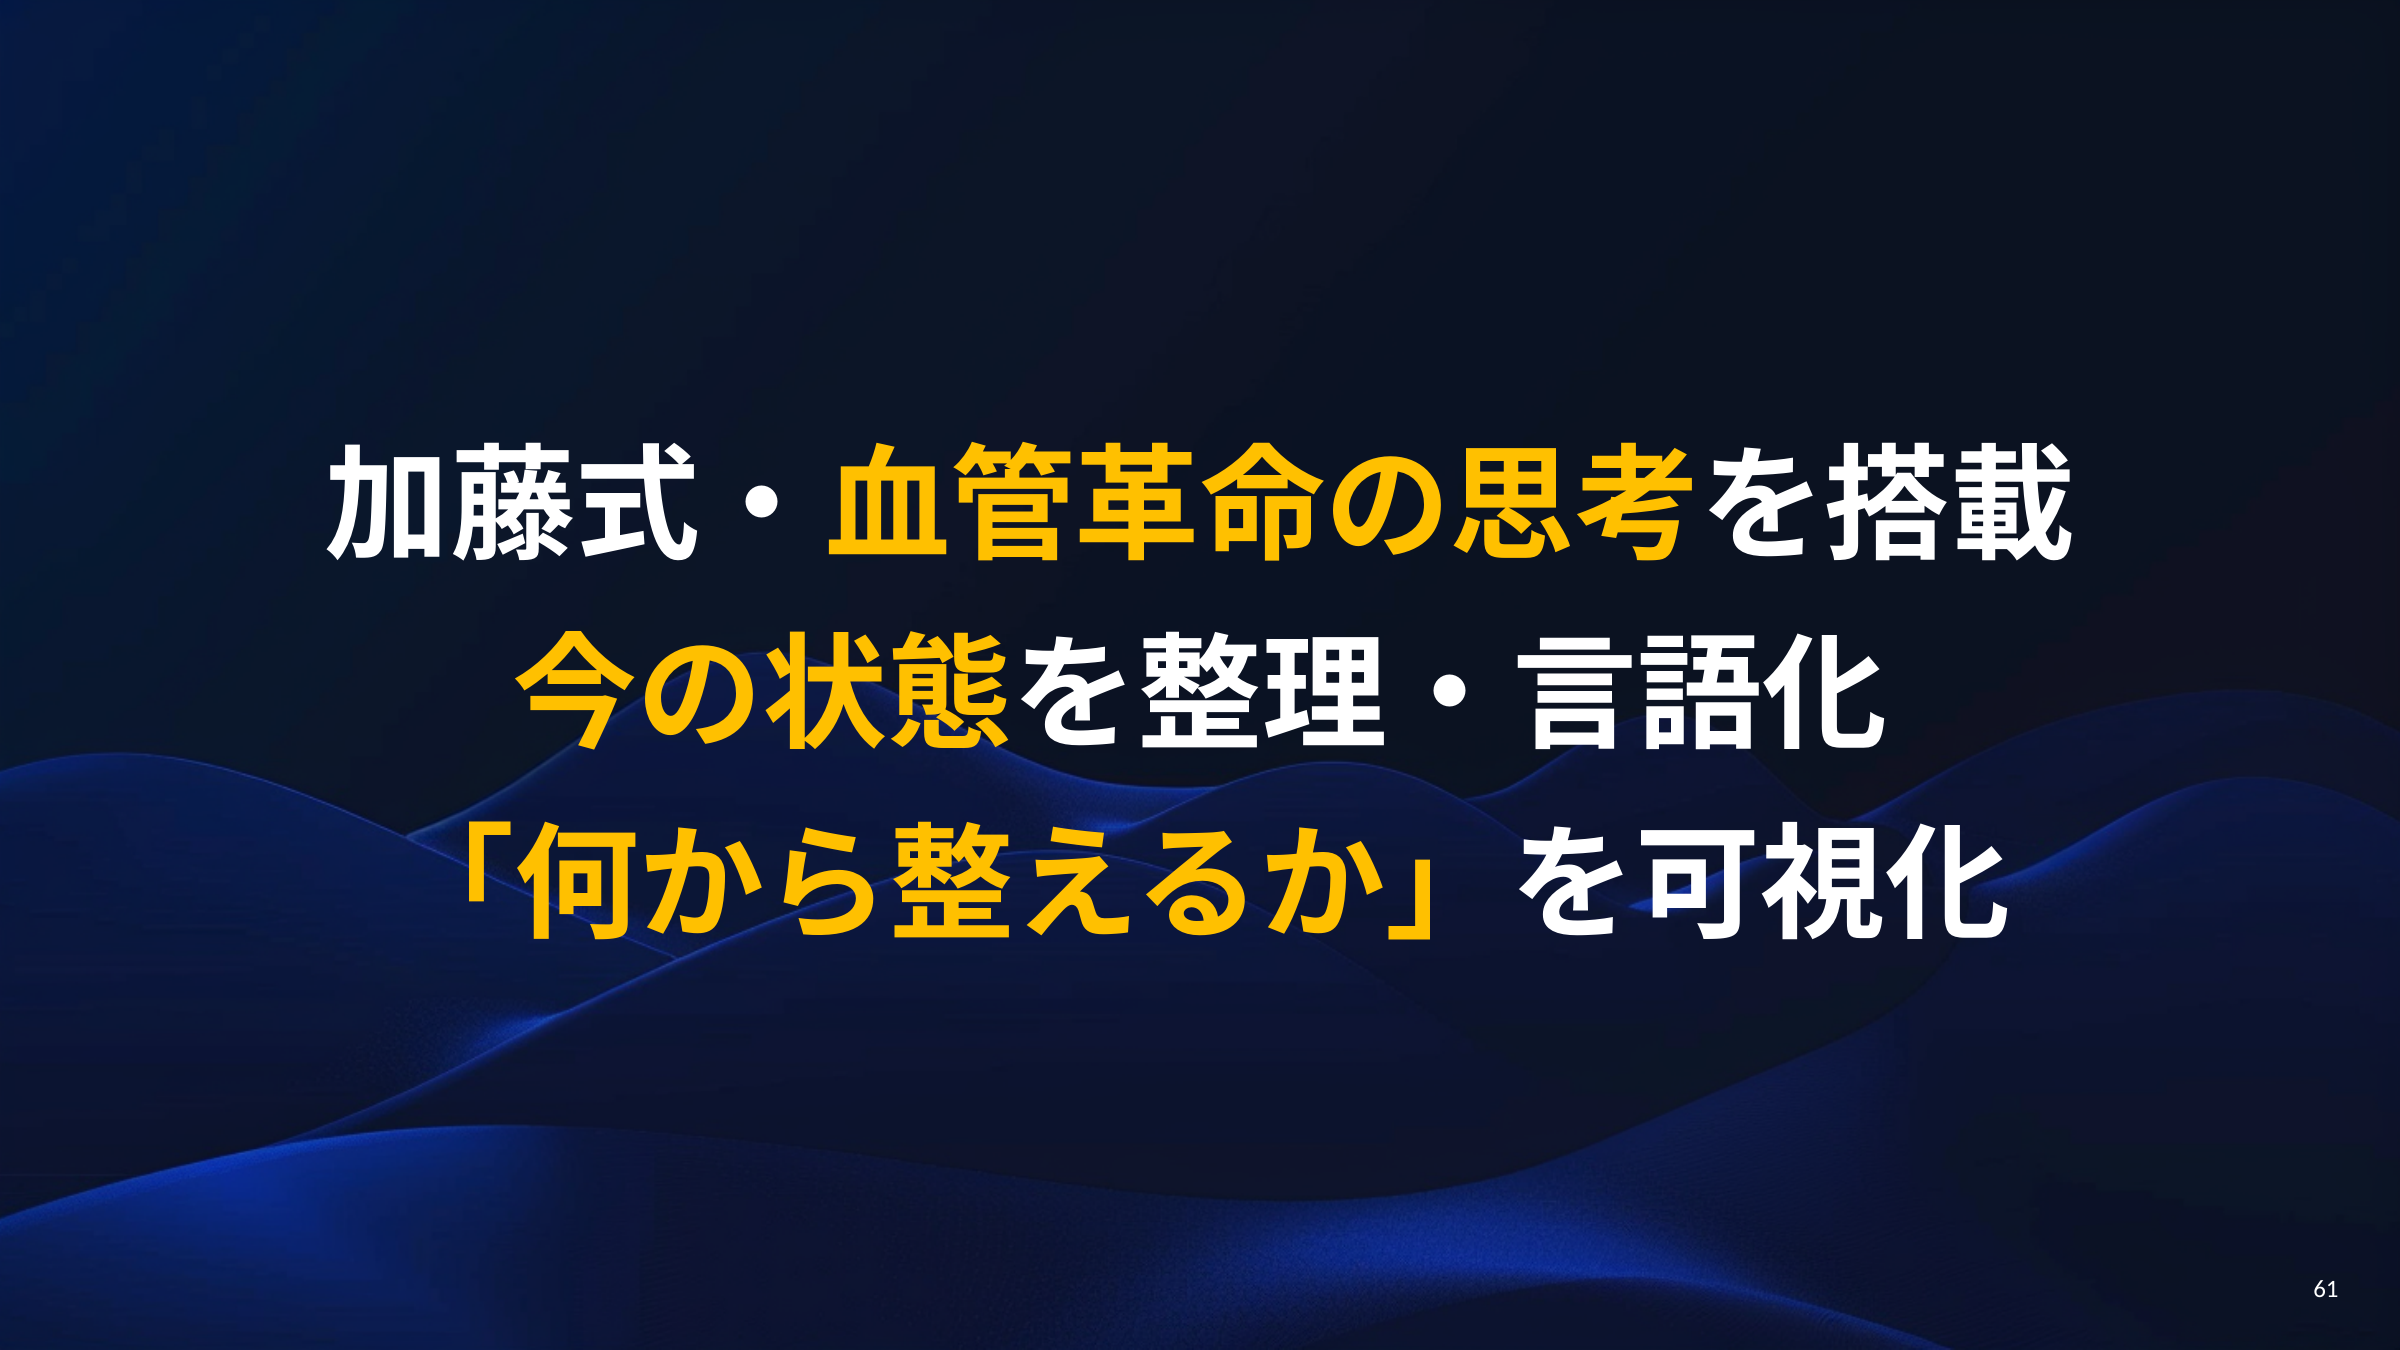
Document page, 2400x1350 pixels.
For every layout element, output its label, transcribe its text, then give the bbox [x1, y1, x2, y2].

slide_number 61 [1813, 1251, 2354, 1324]
text_box 加藤式・血管革命の思考を搭載 今の状態を整理・言語化 「何から整えるか」を可視化 [848, 479, 1552, 575]
picture [0, 0, 2400, 1350]
